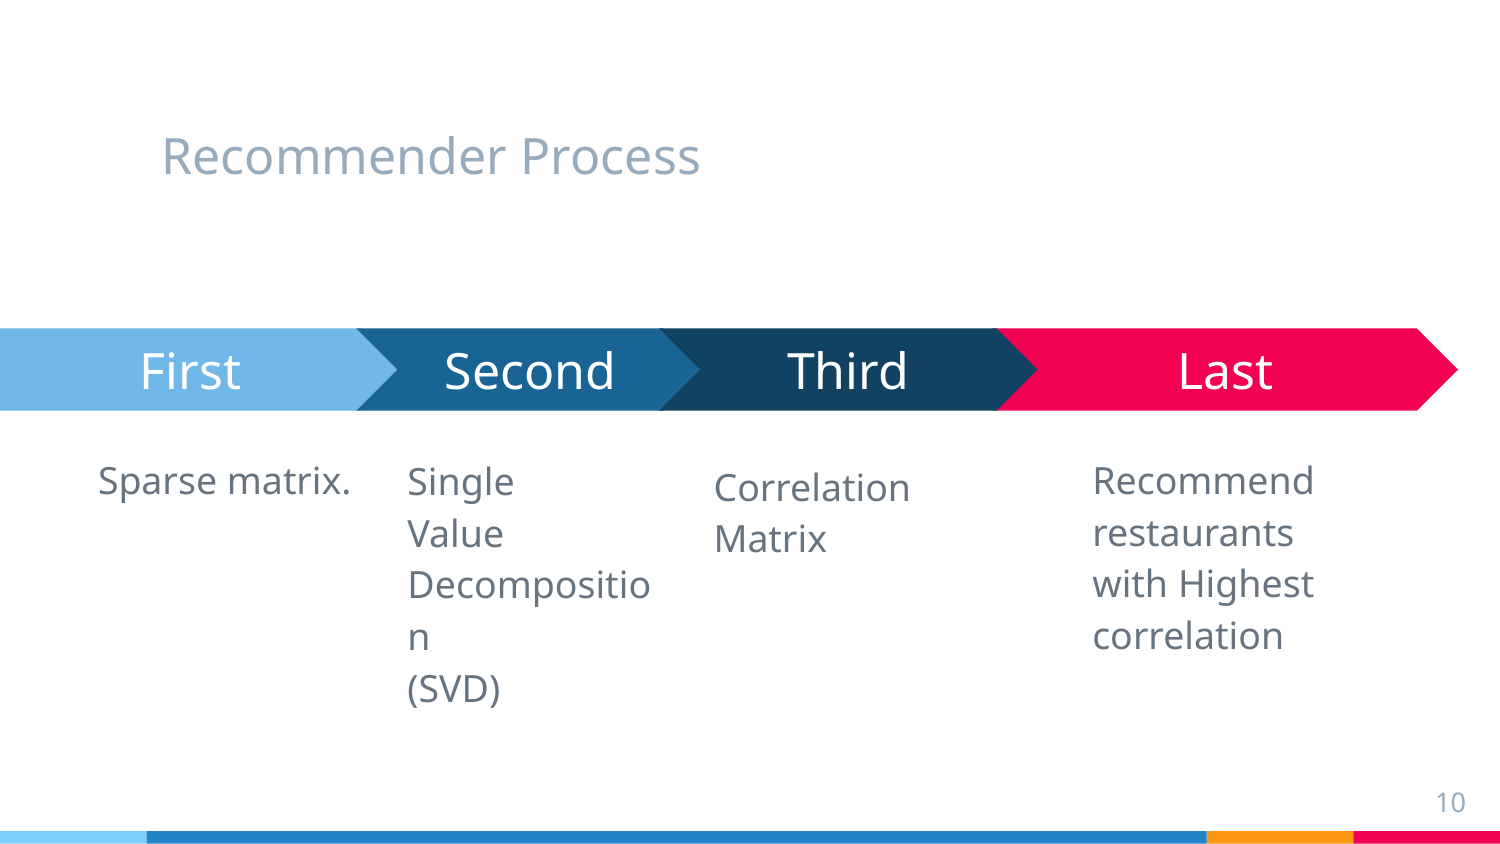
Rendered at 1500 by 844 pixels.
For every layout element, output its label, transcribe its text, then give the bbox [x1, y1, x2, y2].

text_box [356, 328, 656, 759]
title Recommender Process [146, 58, 1207, 200]
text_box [1038, 328, 1459, 758]
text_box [0, 328, 354, 758]
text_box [658, 328, 1038, 764]
slide_number 10 [1391, 770, 1482, 822]
